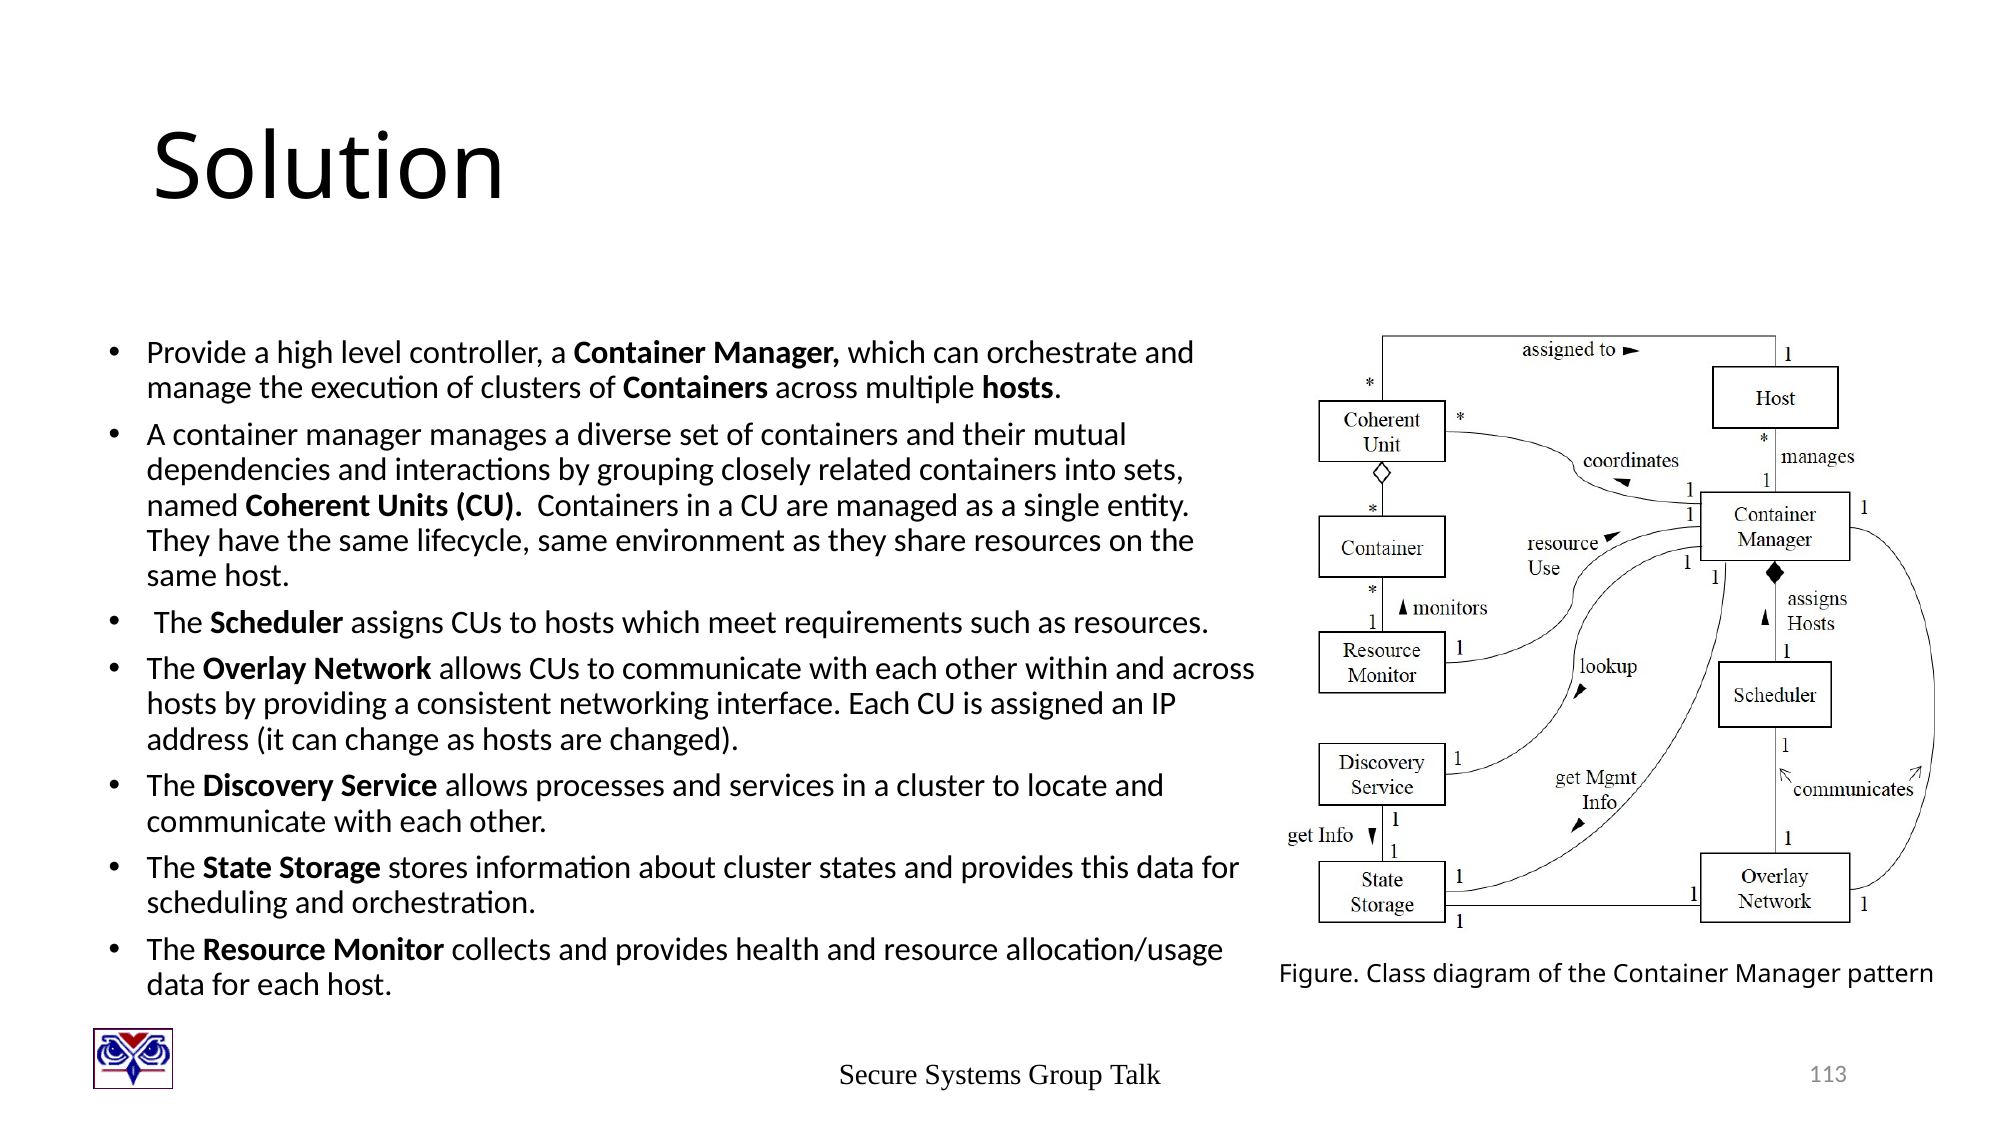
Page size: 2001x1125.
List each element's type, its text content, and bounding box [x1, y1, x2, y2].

footer Secure Systems Group Talk [662, 1042, 1338, 1103]
list Provide a high level controller, a Container Manager, which can orchestrate and manage the execution of clusters of Containers across multiple hosts. A container manager manages a diverse set of containers and their mutual dependencies and interactions by grouping closely related containers into sets, named Coherent Units (CU). Containers in a CU are managed as a single entity. They have the same lifecycle, same environment as they share resources on the same host. The Scheduler assigns CUs to hosts which meet requirements such as resources. The Overlay Network allows CUs to communicate with each other within and across hosts by providing a consistent networking interface. Each CU is assigned an IP address (it can change as hosts are changed). The Discovery Service allows processes and services in a cluster to locate and communicate with each other. The State Storage stores information about cluster states and provides this data for scheduling and orchestration. The Resource Monitor collects and provides health and resource allocation/usage data for each host. [93, 328, 1275, 1013]
text_box Figure. Class diagram of the Container Manager pattern [1263, 950, 1951, 995]
picture [93, 1028, 173, 1089]
picture [1274, 328, 1935, 946]
slide_number 113 [1412, 1042, 1863, 1103]
title Solution [137, 59, 1863, 278]
